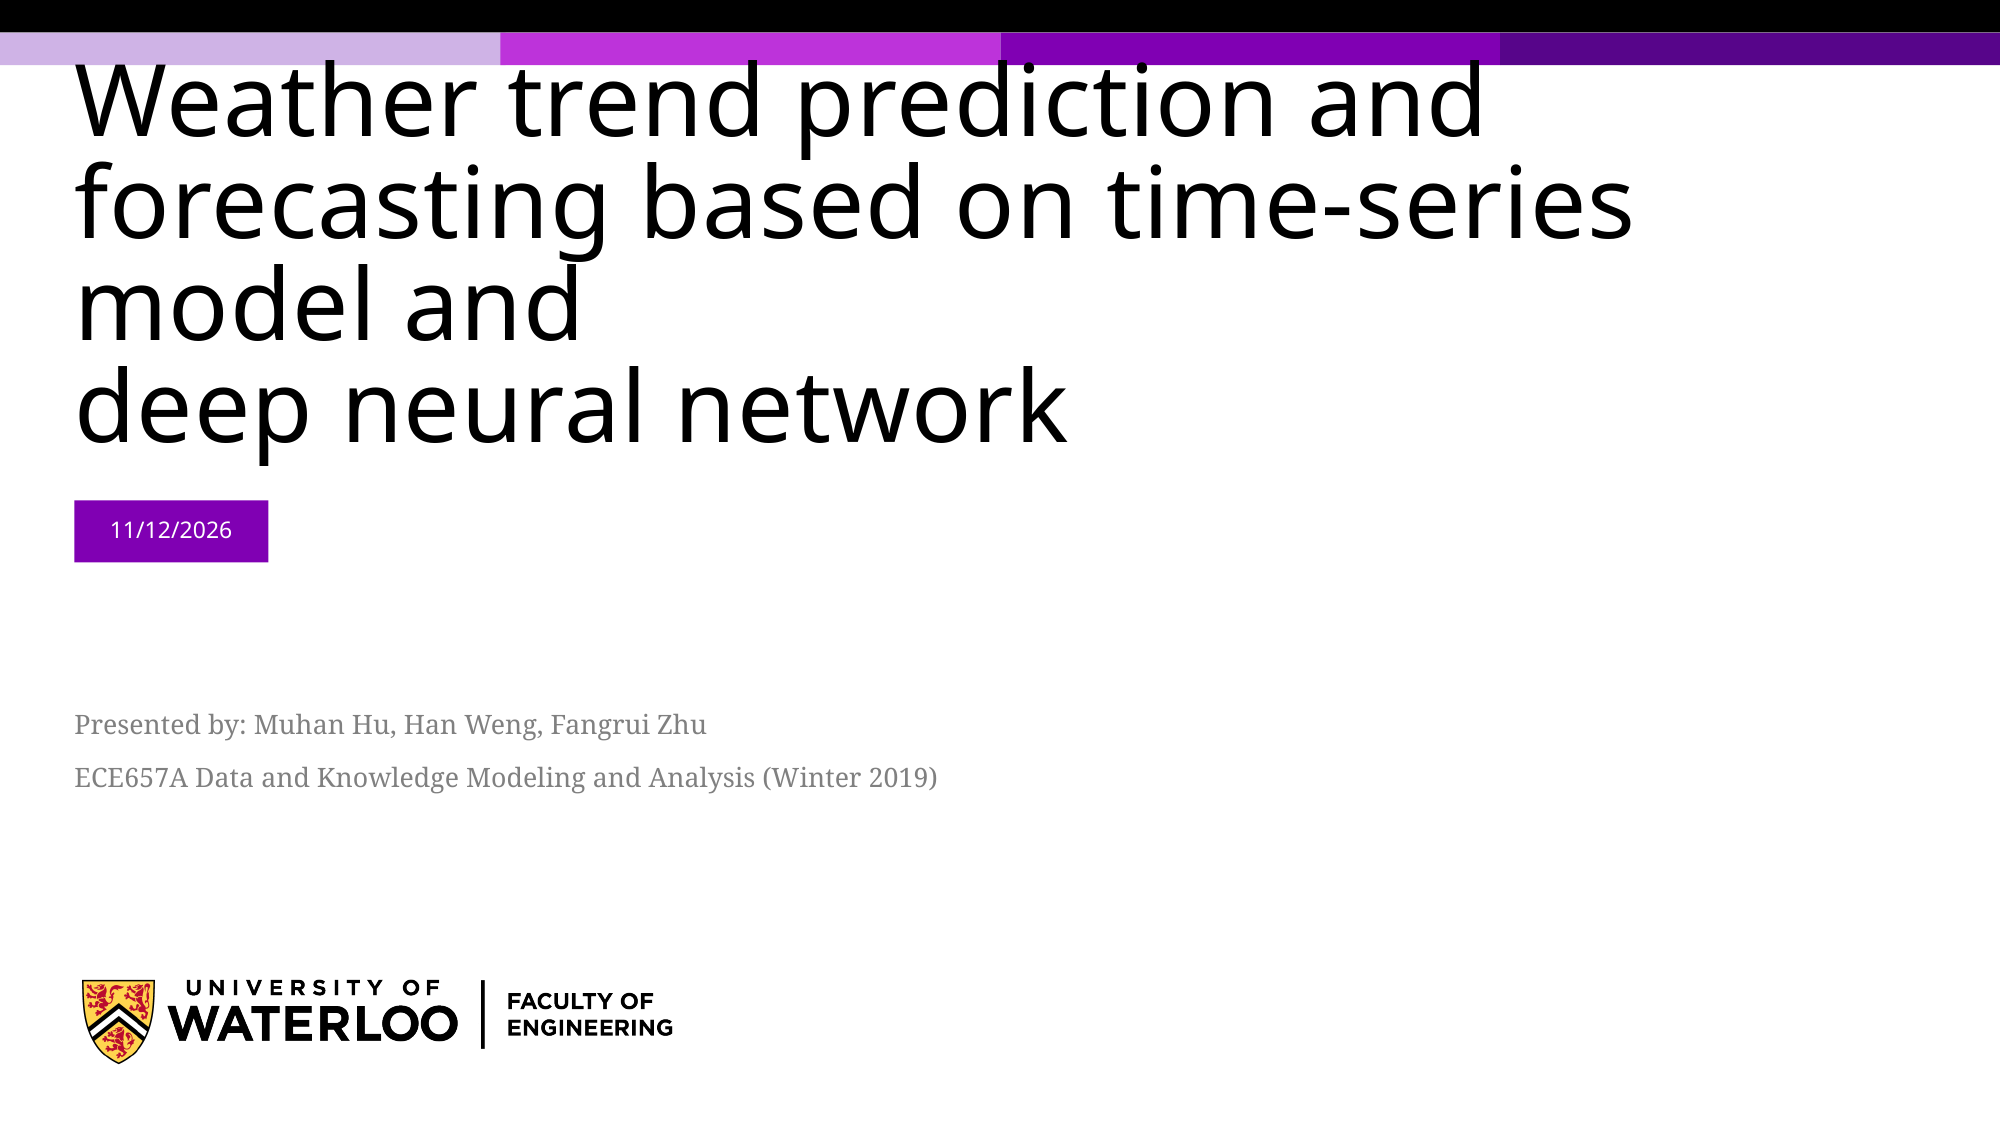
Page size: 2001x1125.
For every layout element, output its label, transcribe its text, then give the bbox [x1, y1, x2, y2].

picture [1, 918, 751, 1125]
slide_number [74, 500, 269, 563]
title Weather trend prediction and forecasting based on time-series model and deep neural network [74, 228, 1981, 471]
subtitle Presented by: Muhan Hu, Han Weng, Fangrui Zhu ECE657A Data and Knowledge Modeling and Analysis (Winter 2019) [74, 699, 975, 810]
